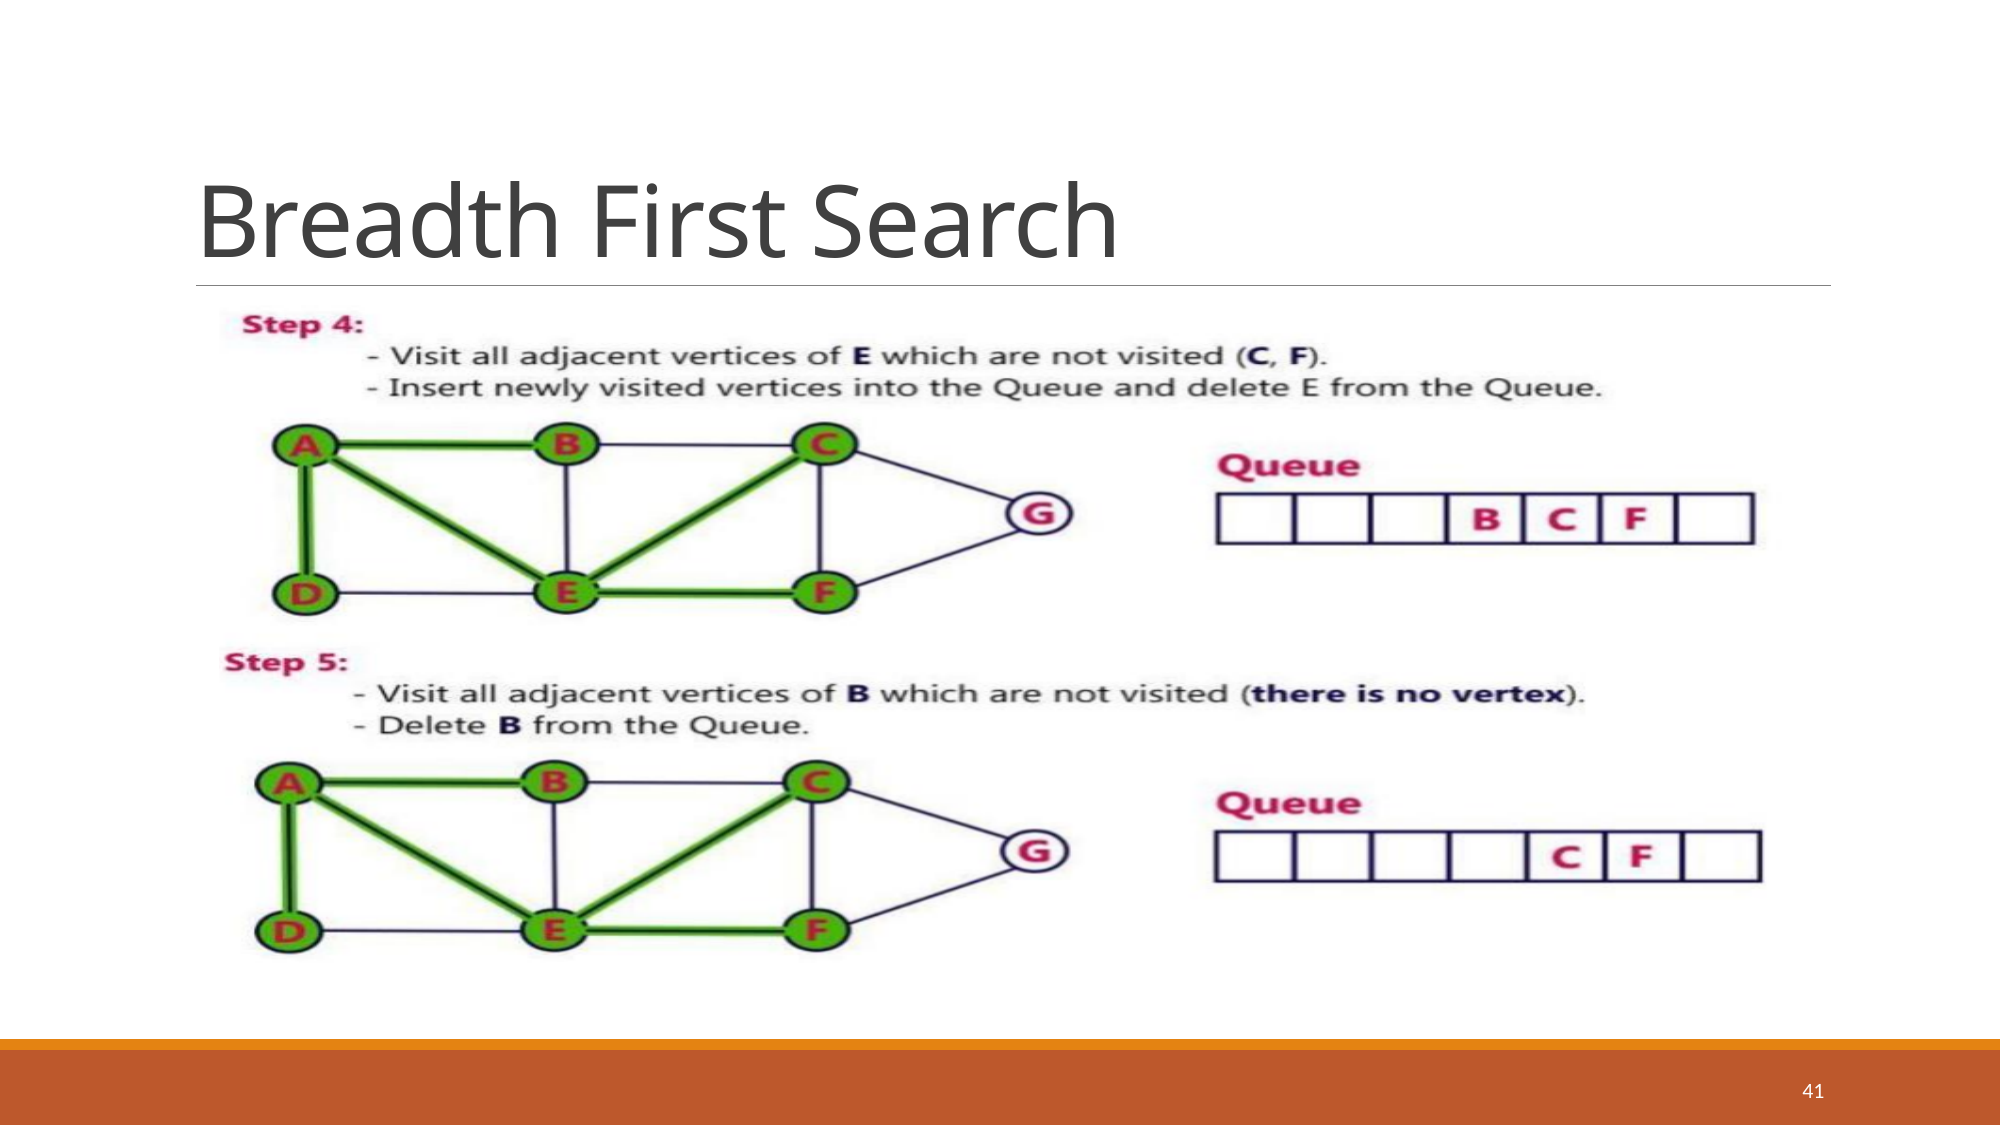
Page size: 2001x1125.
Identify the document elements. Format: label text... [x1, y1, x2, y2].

slide_number 41 [1624, 1059, 1840, 1120]
title Breadth First Search [180, 47, 1830, 285]
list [218, 302, 1792, 964]
